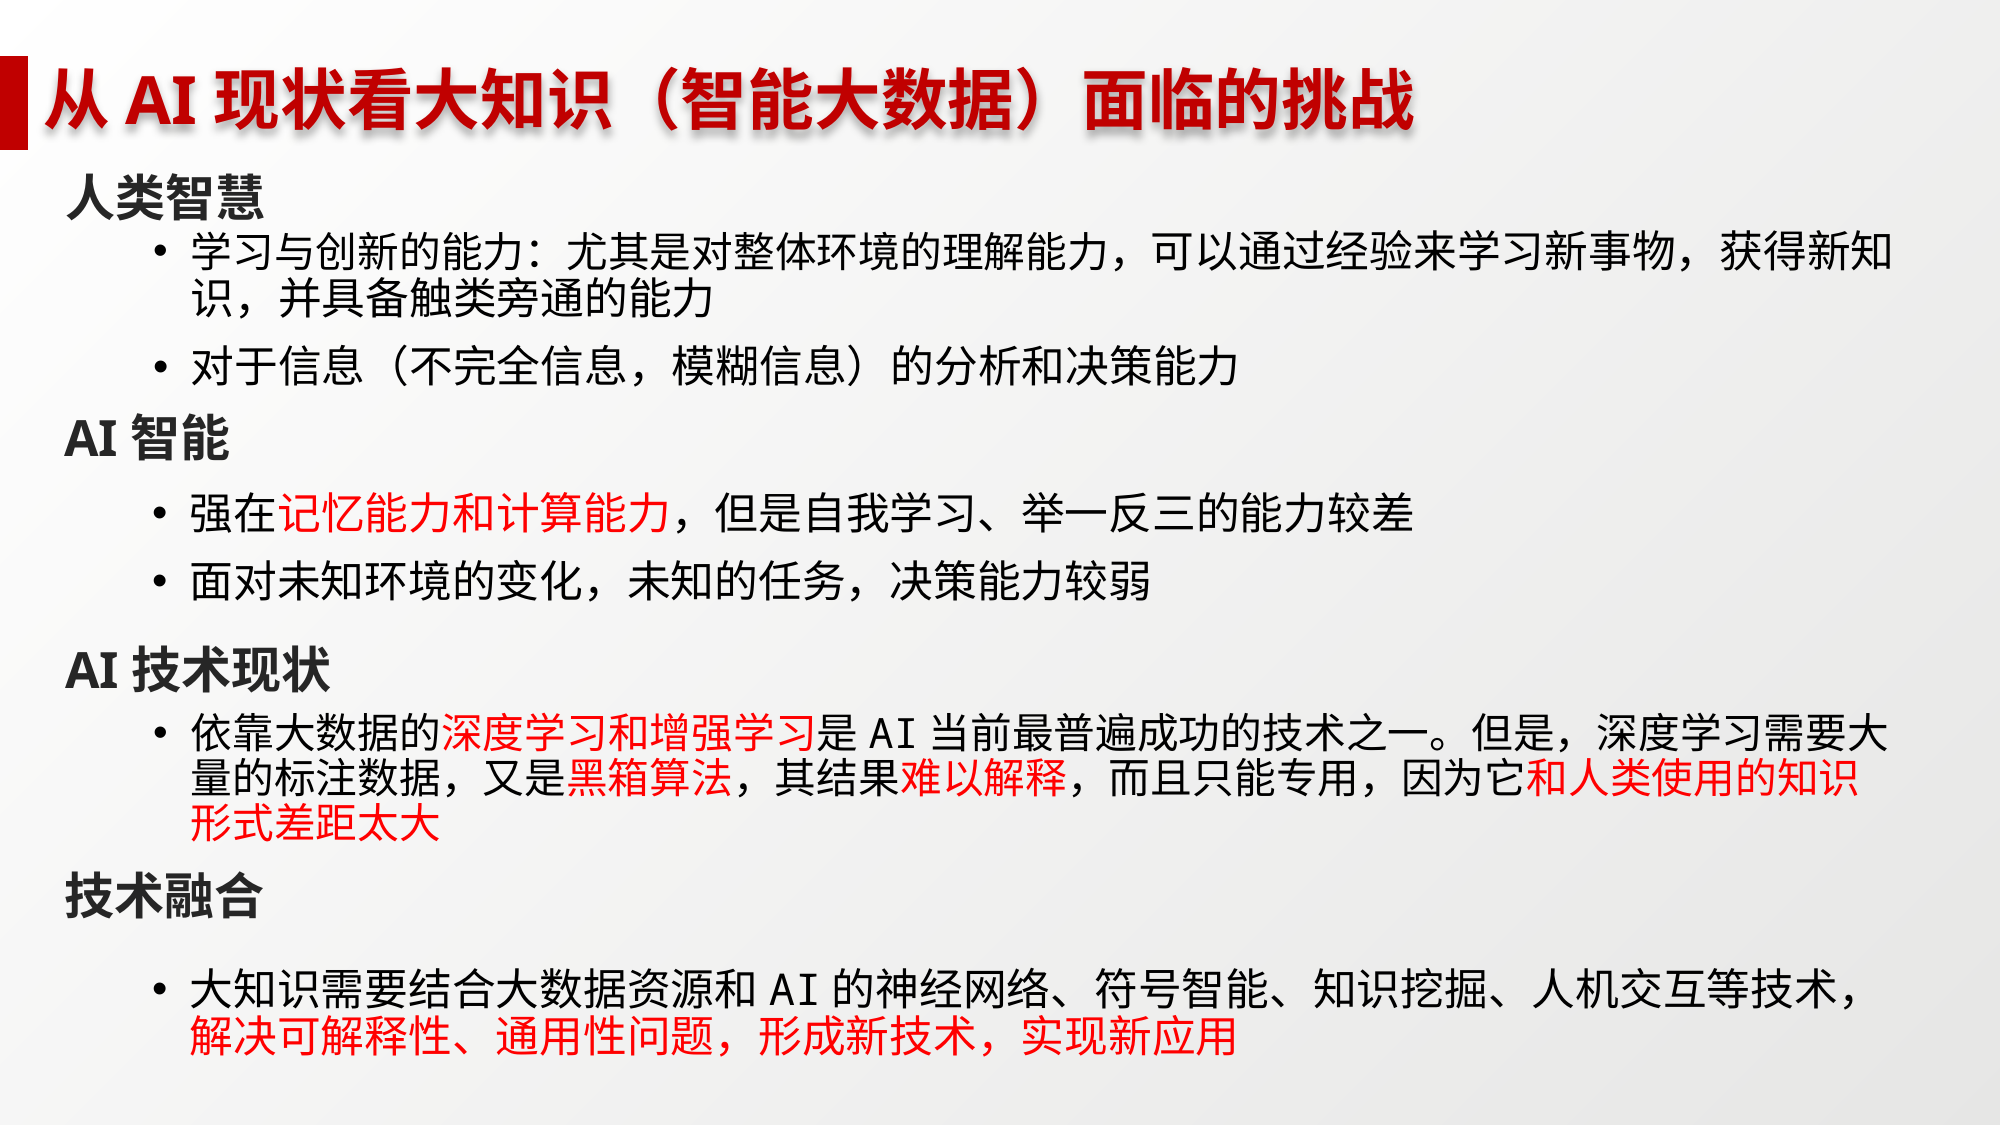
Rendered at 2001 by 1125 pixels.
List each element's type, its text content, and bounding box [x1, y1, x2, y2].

text_box 学习与创新的能力：尤其是对整体环境的理解能力，可以通过经验来学习新事物，获得新知识，并具备触类旁通的能力 对于信息（不完全信息，模糊信息）的分析和决策能力 [138, 222, 1915, 380]
text_box 大知识需要结合大数据资源和AI的神经网络、符号智能、知识挖掘、人机交互等技术，解决可解释性、通用性问题，形成新技术，实现新应用 [137, 960, 1863, 1069]
text_box 依靠大数据的深度学习和增强学习是AI当前最普遍成功的技术之一。但是，深度学习需要大量的标注数据，又是黑箱算法，其结果难以解释，而且只能专用，因为它和人类使用的知识形式差距太大 [138, 704, 1915, 847]
title 从AI现状看大知识（智能大数据）面临的挑战 [28, 56, 1829, 150]
text_box 技术融合 [49, 856, 805, 932]
text_box 强在记忆能力和计算能力，但是自我学习、举一反三的能力较差 面对未知环境的变化，未知的任务，决策能力较弱 [137, 484, 1863, 610]
text_box 人类智慧 [50, 158, 805, 234]
text_box AI智能 [49, 399, 805, 475]
text_box AI技术现状 [50, 631, 805, 706]
